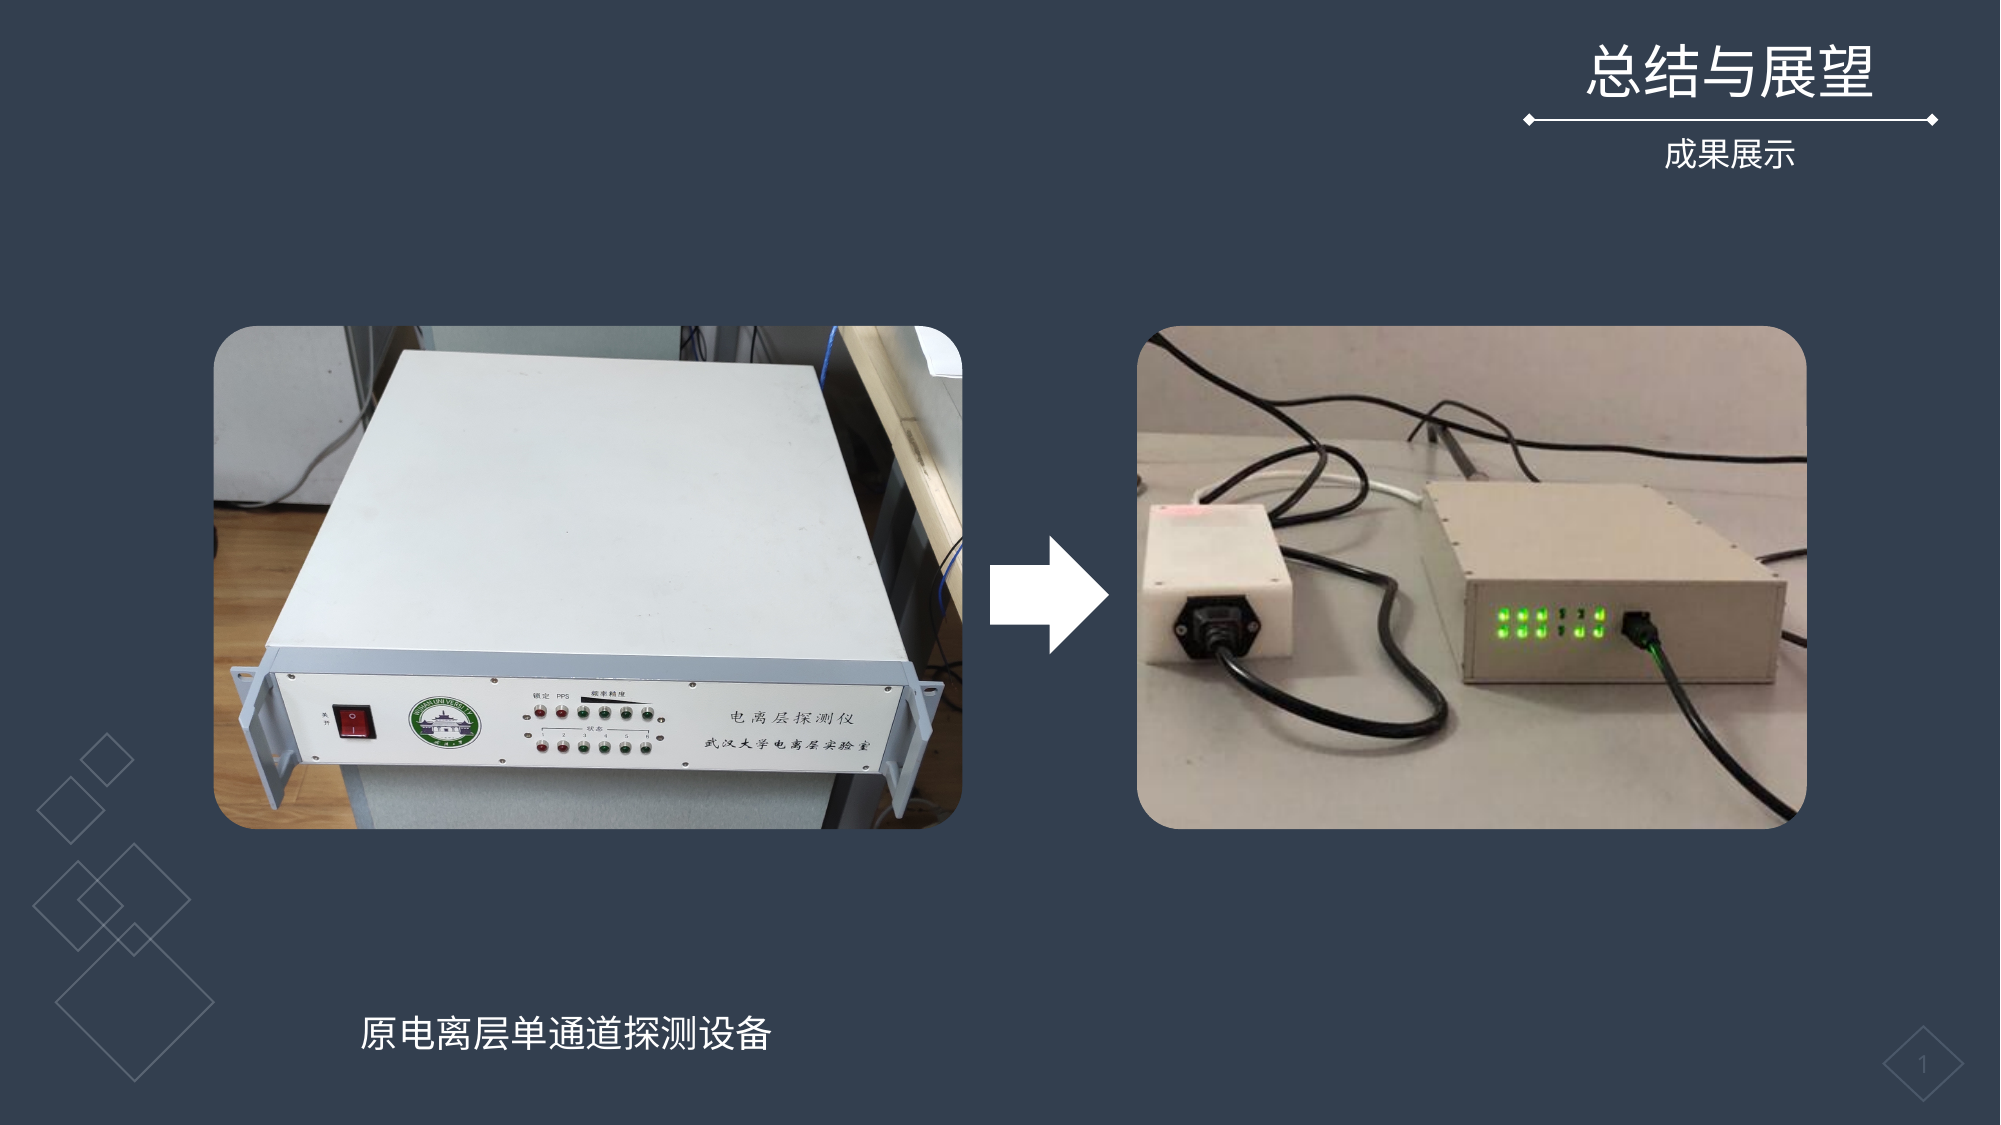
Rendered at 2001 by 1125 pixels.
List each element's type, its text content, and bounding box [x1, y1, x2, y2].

picture [1136, 325, 1807, 830]
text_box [33, 733, 214, 1082]
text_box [1529, 32, 1933, 175]
picture [213, 325, 963, 830]
text_box 原电离层单通道探测设备 [346, 1002, 789, 1063]
text_box 1 [1882, 1024, 1965, 1103]
text_box [989, 533, 1111, 657]
